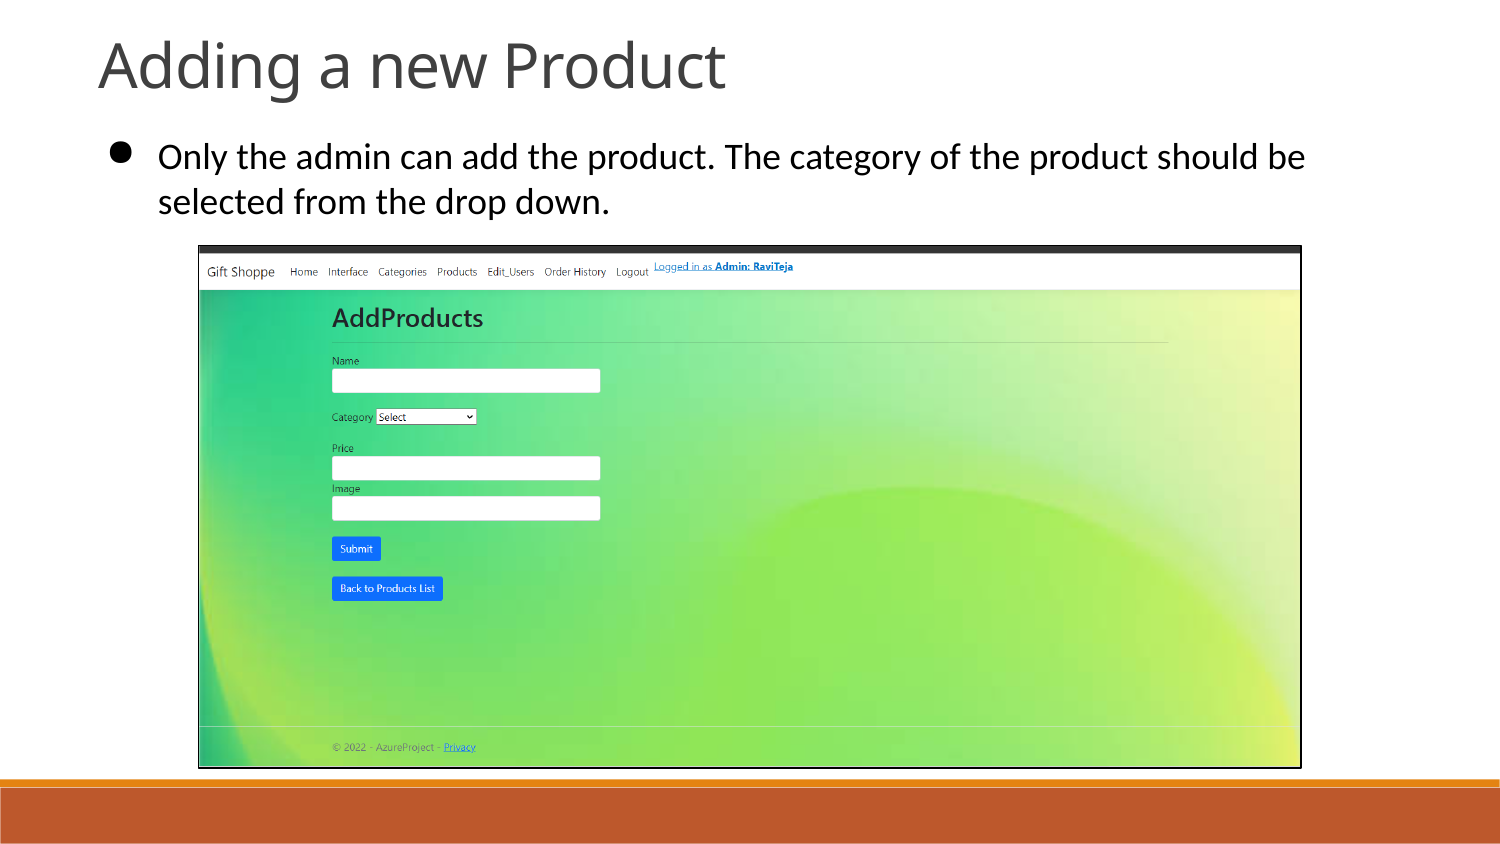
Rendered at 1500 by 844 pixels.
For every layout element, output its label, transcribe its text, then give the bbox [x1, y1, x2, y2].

text_box Only the admin can add the product. The category of the product should be selected from the drop down. [67, 117, 1341, 237]
title Adding a new Product [83, 23, 1482, 118]
picture [198, 245, 1301, 768]
